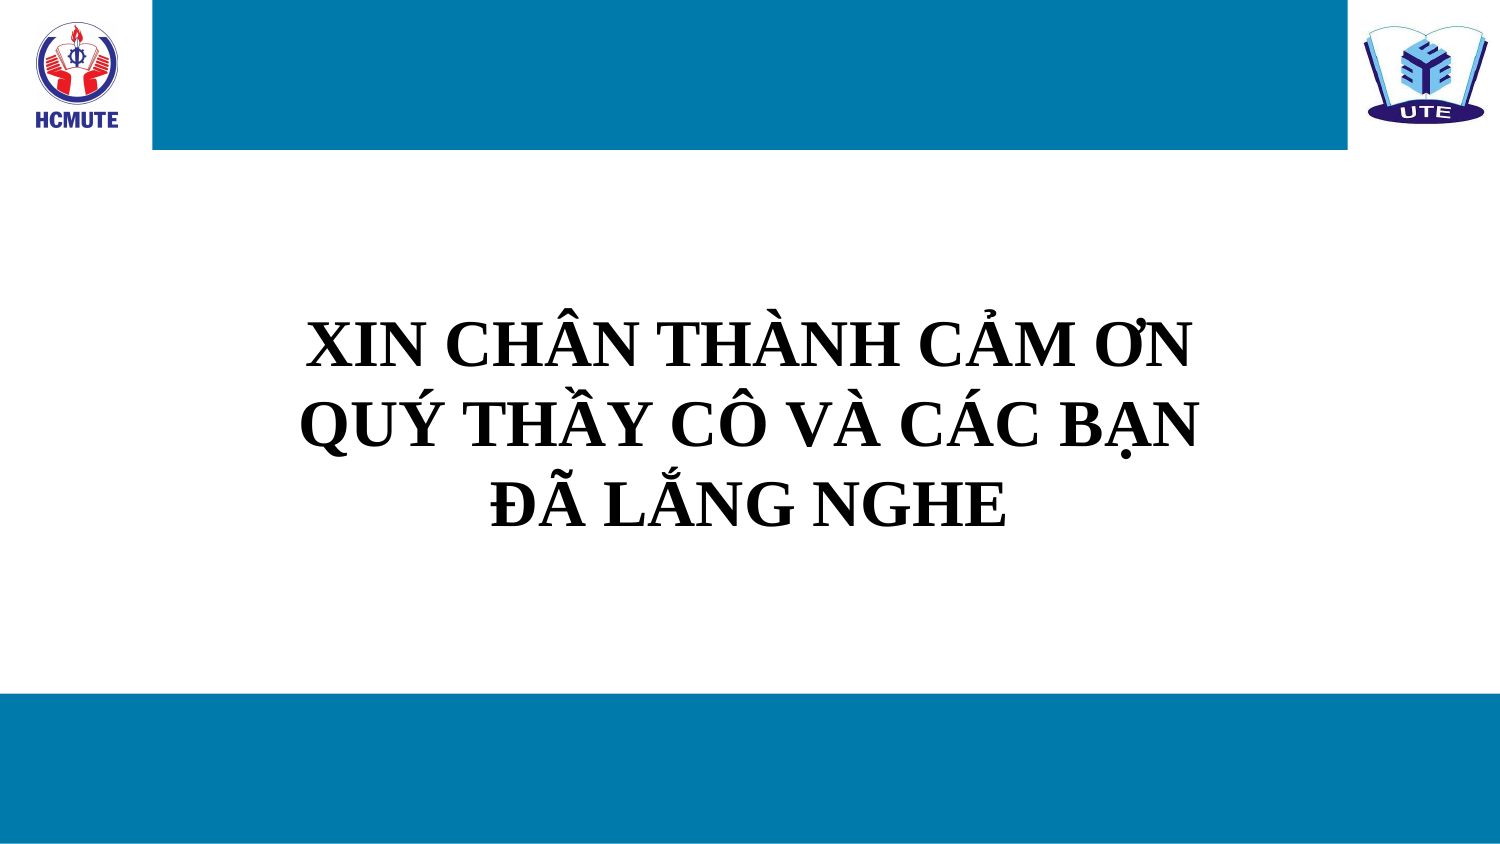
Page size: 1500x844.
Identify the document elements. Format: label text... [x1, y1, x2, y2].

text_box [152, 0, 1348, 150]
text_box [0, 693, 1500, 844]
picture [1362, 22, 1490, 128]
text_box XIN CHÂN THÀNH CẢM ƠN QUÝ THẦY CÔ VÀ CÁC BẠN ĐÃ LẮNG NGHE [276, 292, 1224, 547]
picture [36, 22, 118, 128]
